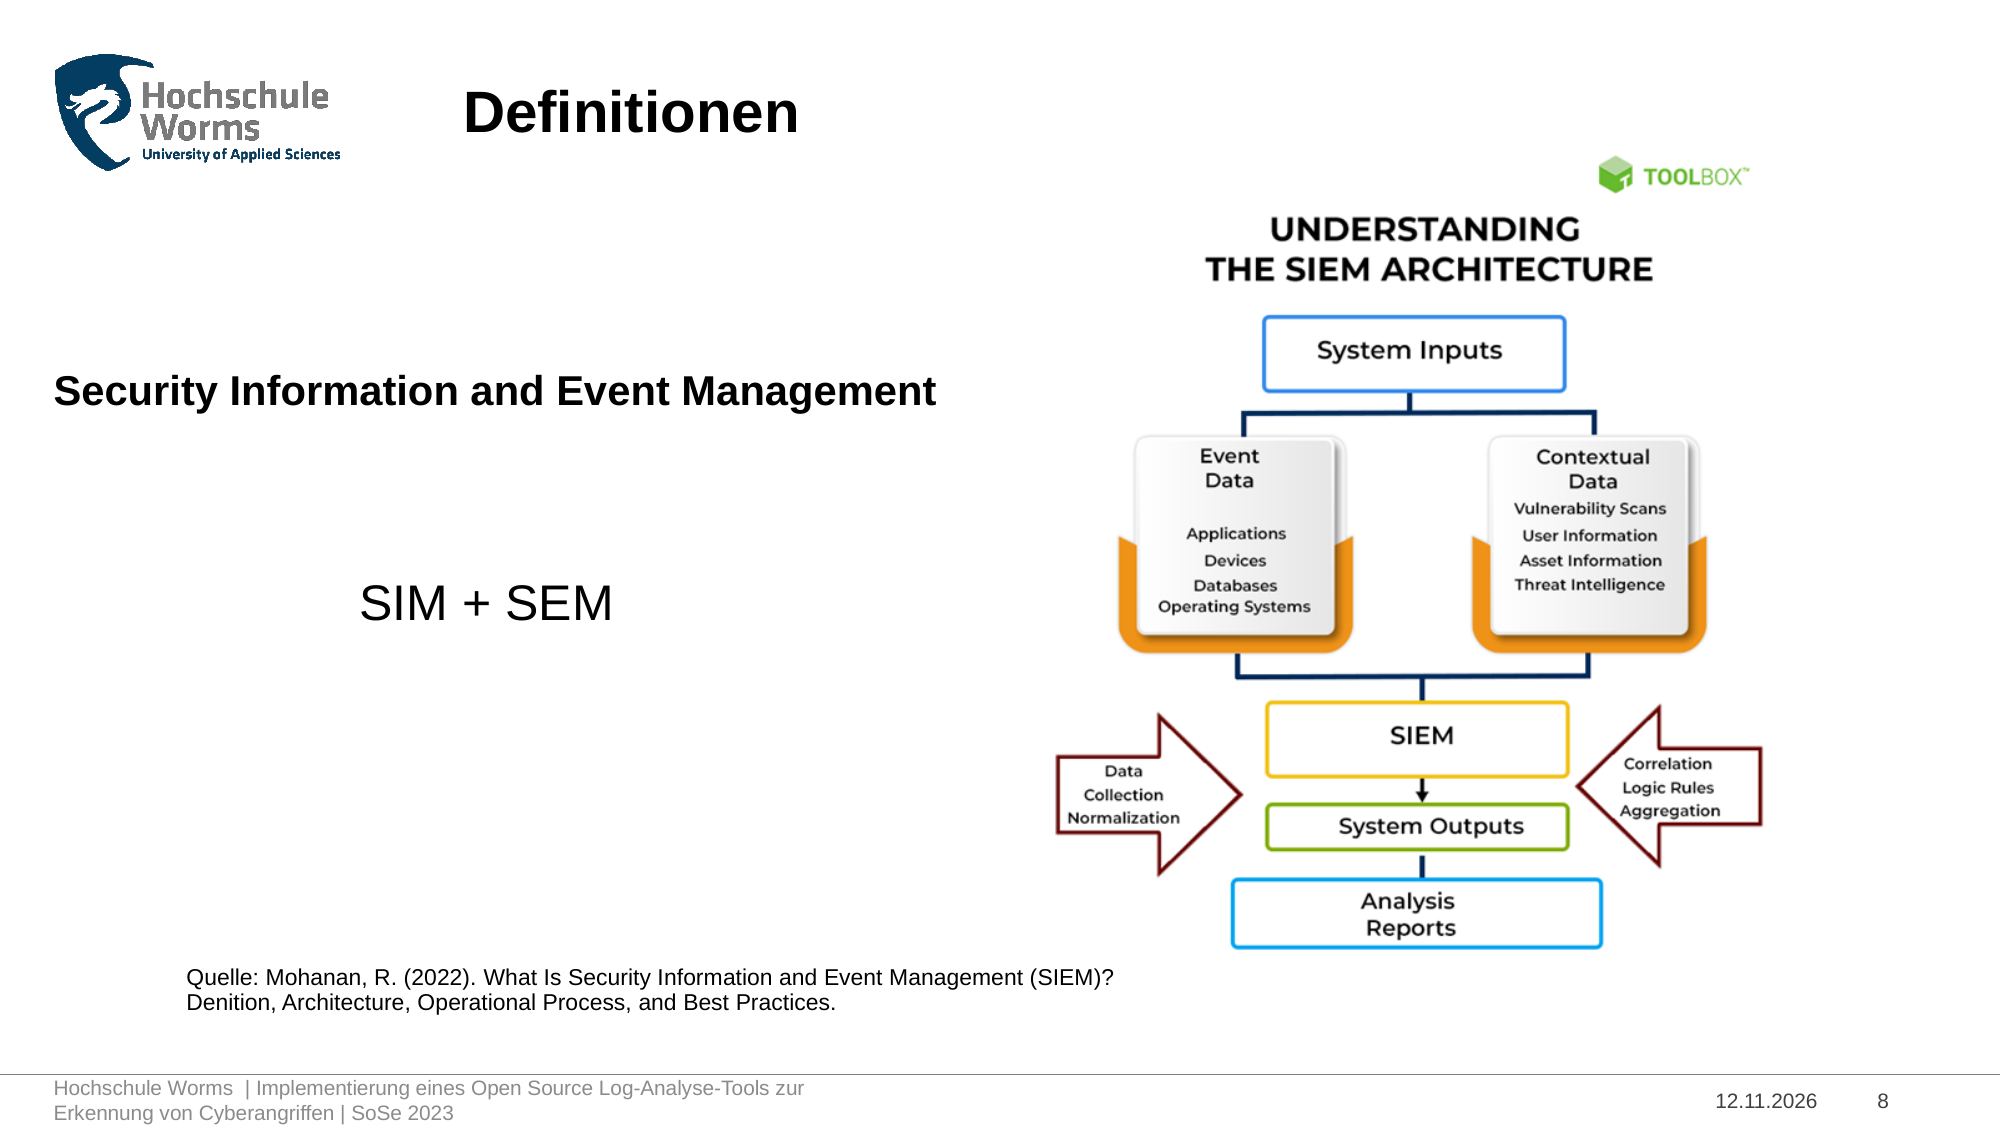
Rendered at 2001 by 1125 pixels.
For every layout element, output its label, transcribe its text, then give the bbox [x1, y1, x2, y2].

text_box Quelle: Mohanan, R. (2022). What Is Security Information and Event Management (SIEM)?Denition, Architecture, Operational Process, and Best Practices. [171, 949, 1199, 1023]
list Security Information and Event Management [38, 348, 1039, 423]
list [1039, 138, 1790, 987]
title Definitionen [448, 55, 1863, 172]
text_box SIM + SEM [69, 569, 905, 643]
footer Hochschule Worms | Implementierung eines Open Source Log-Analyse-Tools zur Erkennung von Cyberangriffen | SoSe 2023 [38, 1074, 839, 1125]
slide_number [1693, 1074, 1833, 1125]
slide_number 8 [1862, 1074, 1943, 1125]
picture [55, 54, 340, 171]
